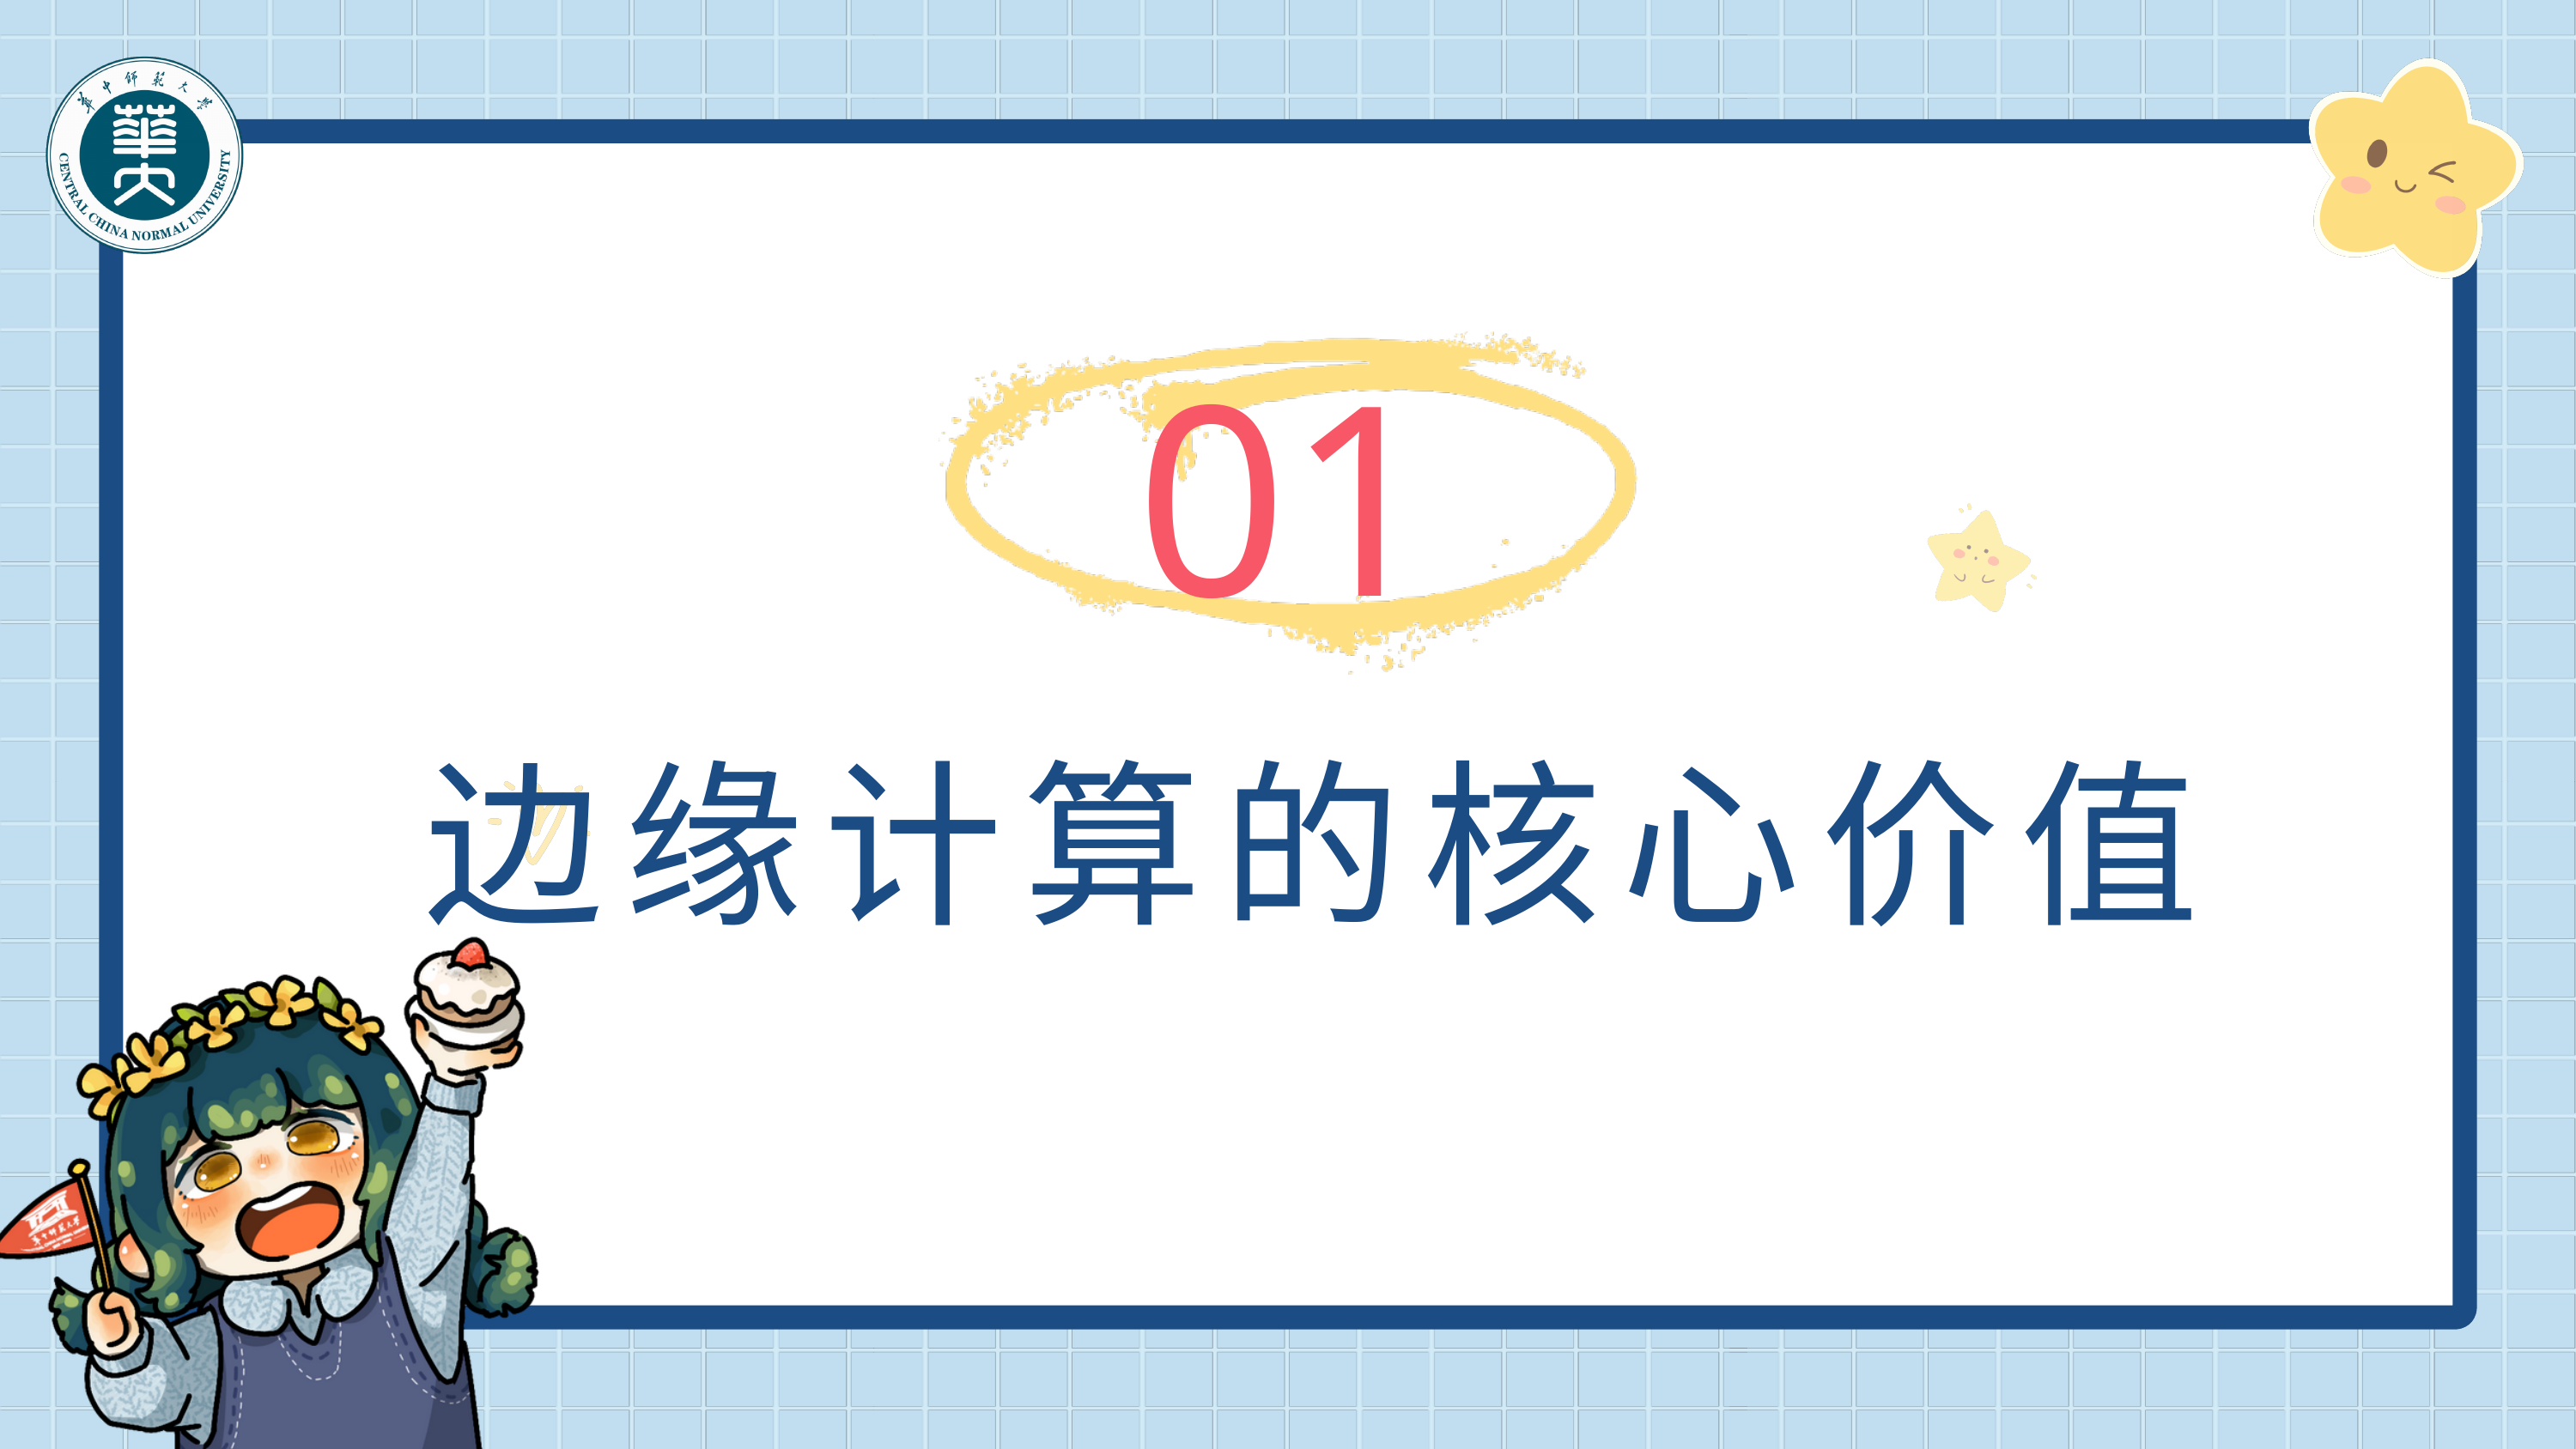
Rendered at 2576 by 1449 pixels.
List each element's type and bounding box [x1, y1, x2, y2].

text_box [111, 130, 2465, 1318]
text_box [0, 0, 2576, 780]
text_box [0, 781, 2576, 1449]
picture [42, 48, 261, 263]
